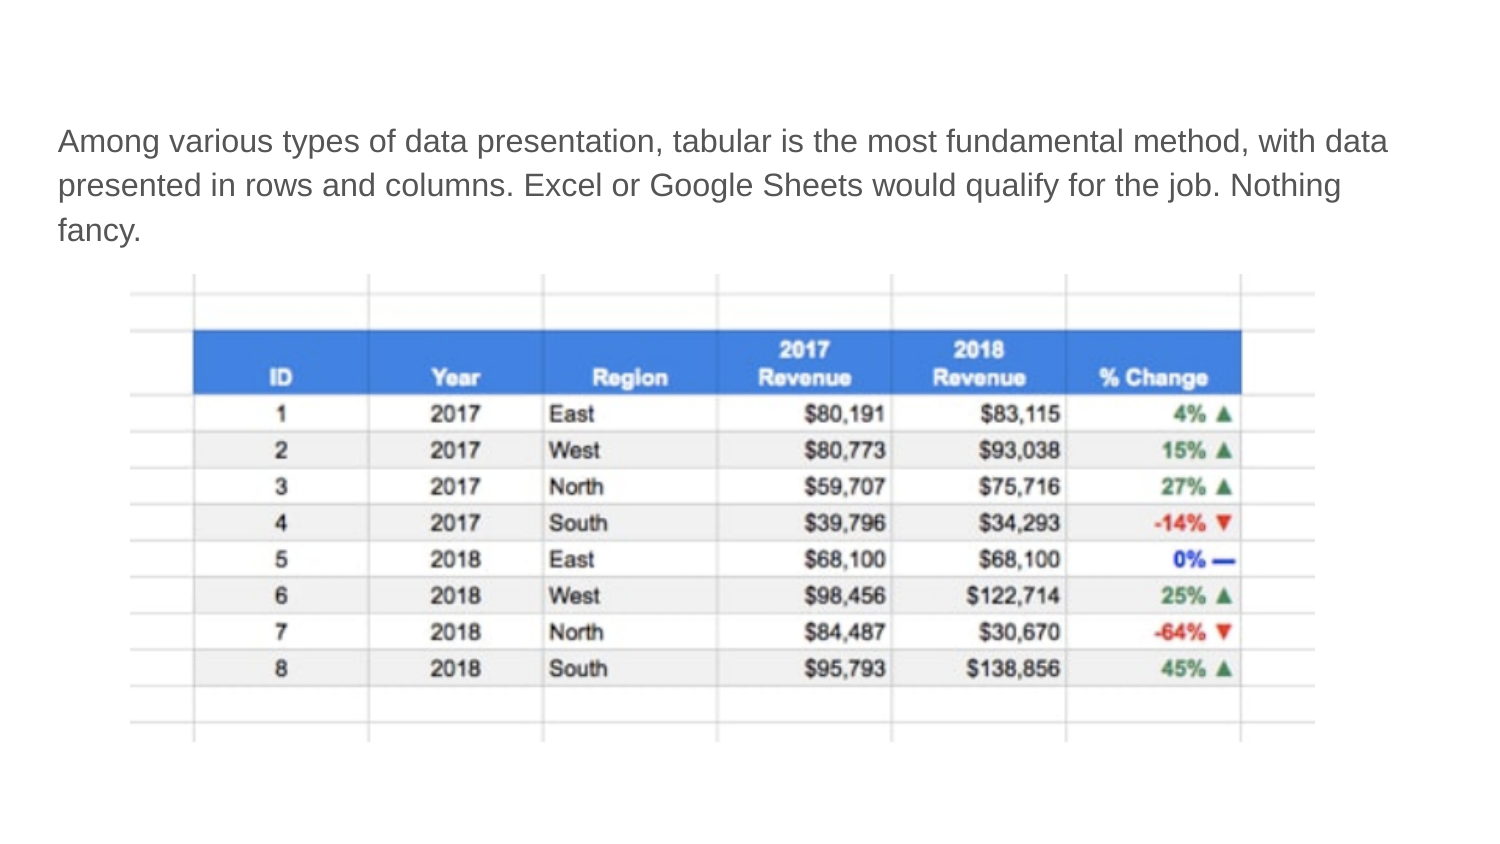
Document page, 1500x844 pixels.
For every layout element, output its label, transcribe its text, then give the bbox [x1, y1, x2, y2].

picture [129, 274, 1315, 750]
list Among various types of data presentation, tabular is the most fundamental method, with data presented in rows and columns. Excel or Google Sheets would qualify for the job. Nothing fancy. [42, 99, 1441, 660]
